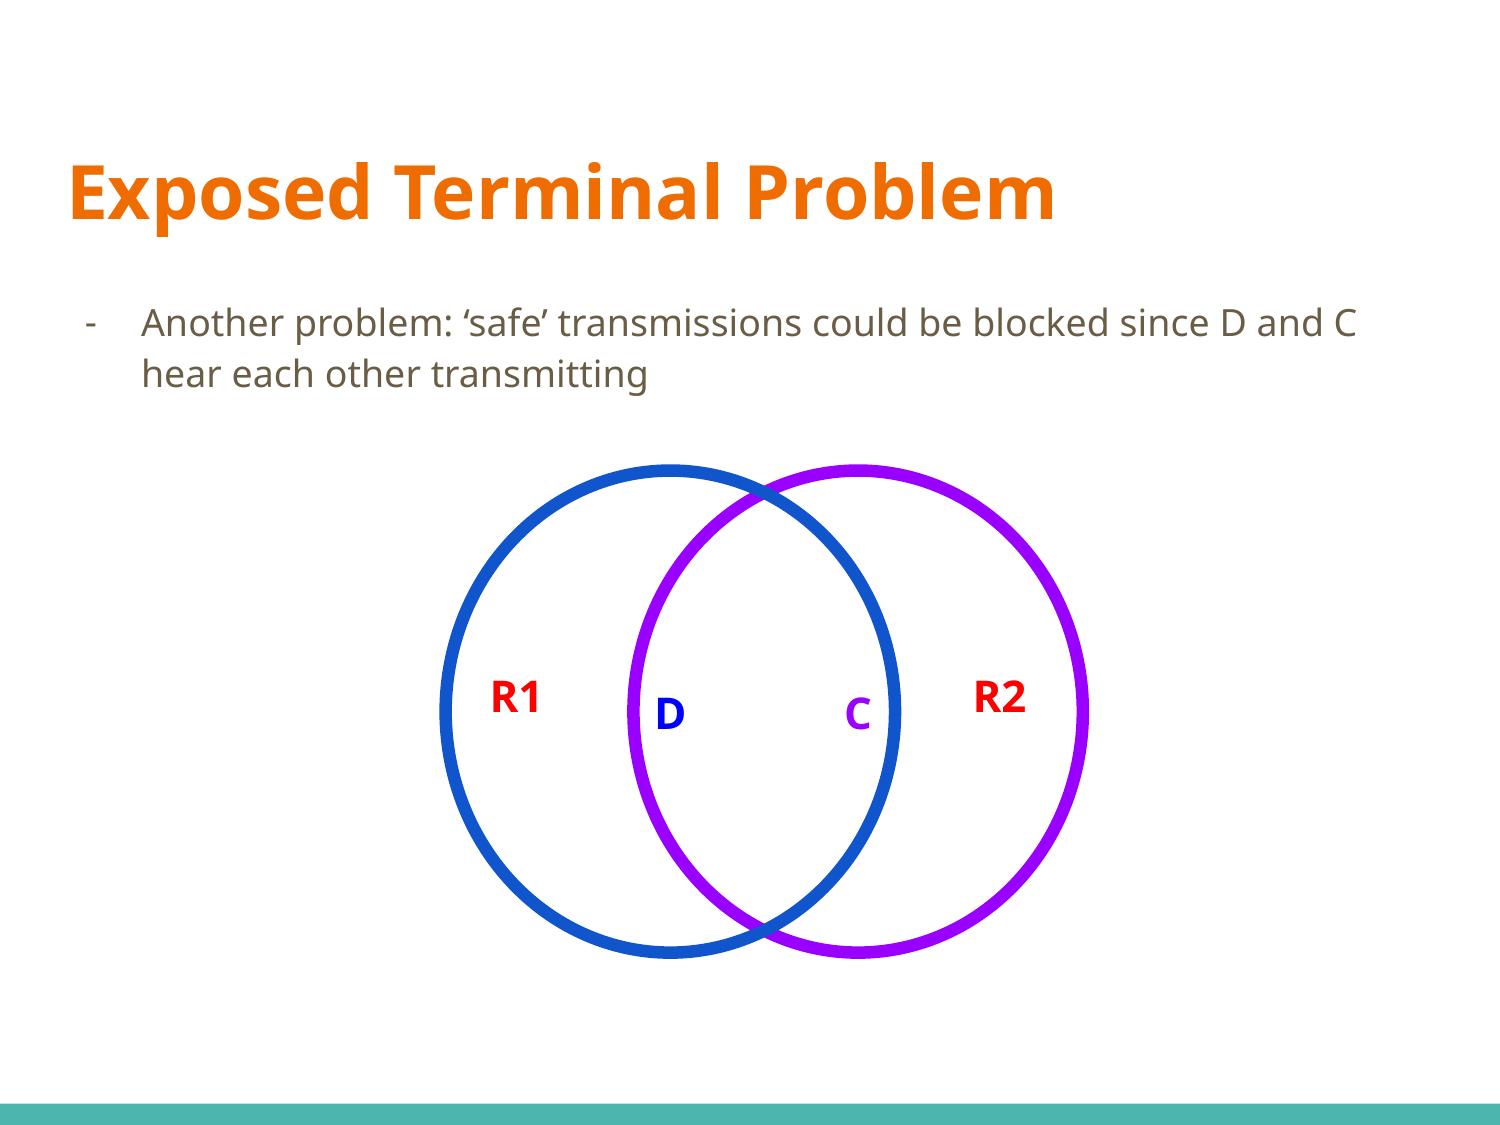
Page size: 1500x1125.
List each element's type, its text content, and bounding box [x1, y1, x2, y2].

text_box C [765, 470, 980, 592]
text_box R2 [841, 507, 1158, 882]
title Exposed Terminal Problem [51, 129, 1449, 276]
text_box C [765, 812, 1018, 953]
text_box R1 [358, 507, 545, 882]
text_box D [445, 470, 875, 953]
list Another problem: ‘safe’ transmissions could be blocked since D and C hear each other transmitting [51, 276, 1449, 446]
